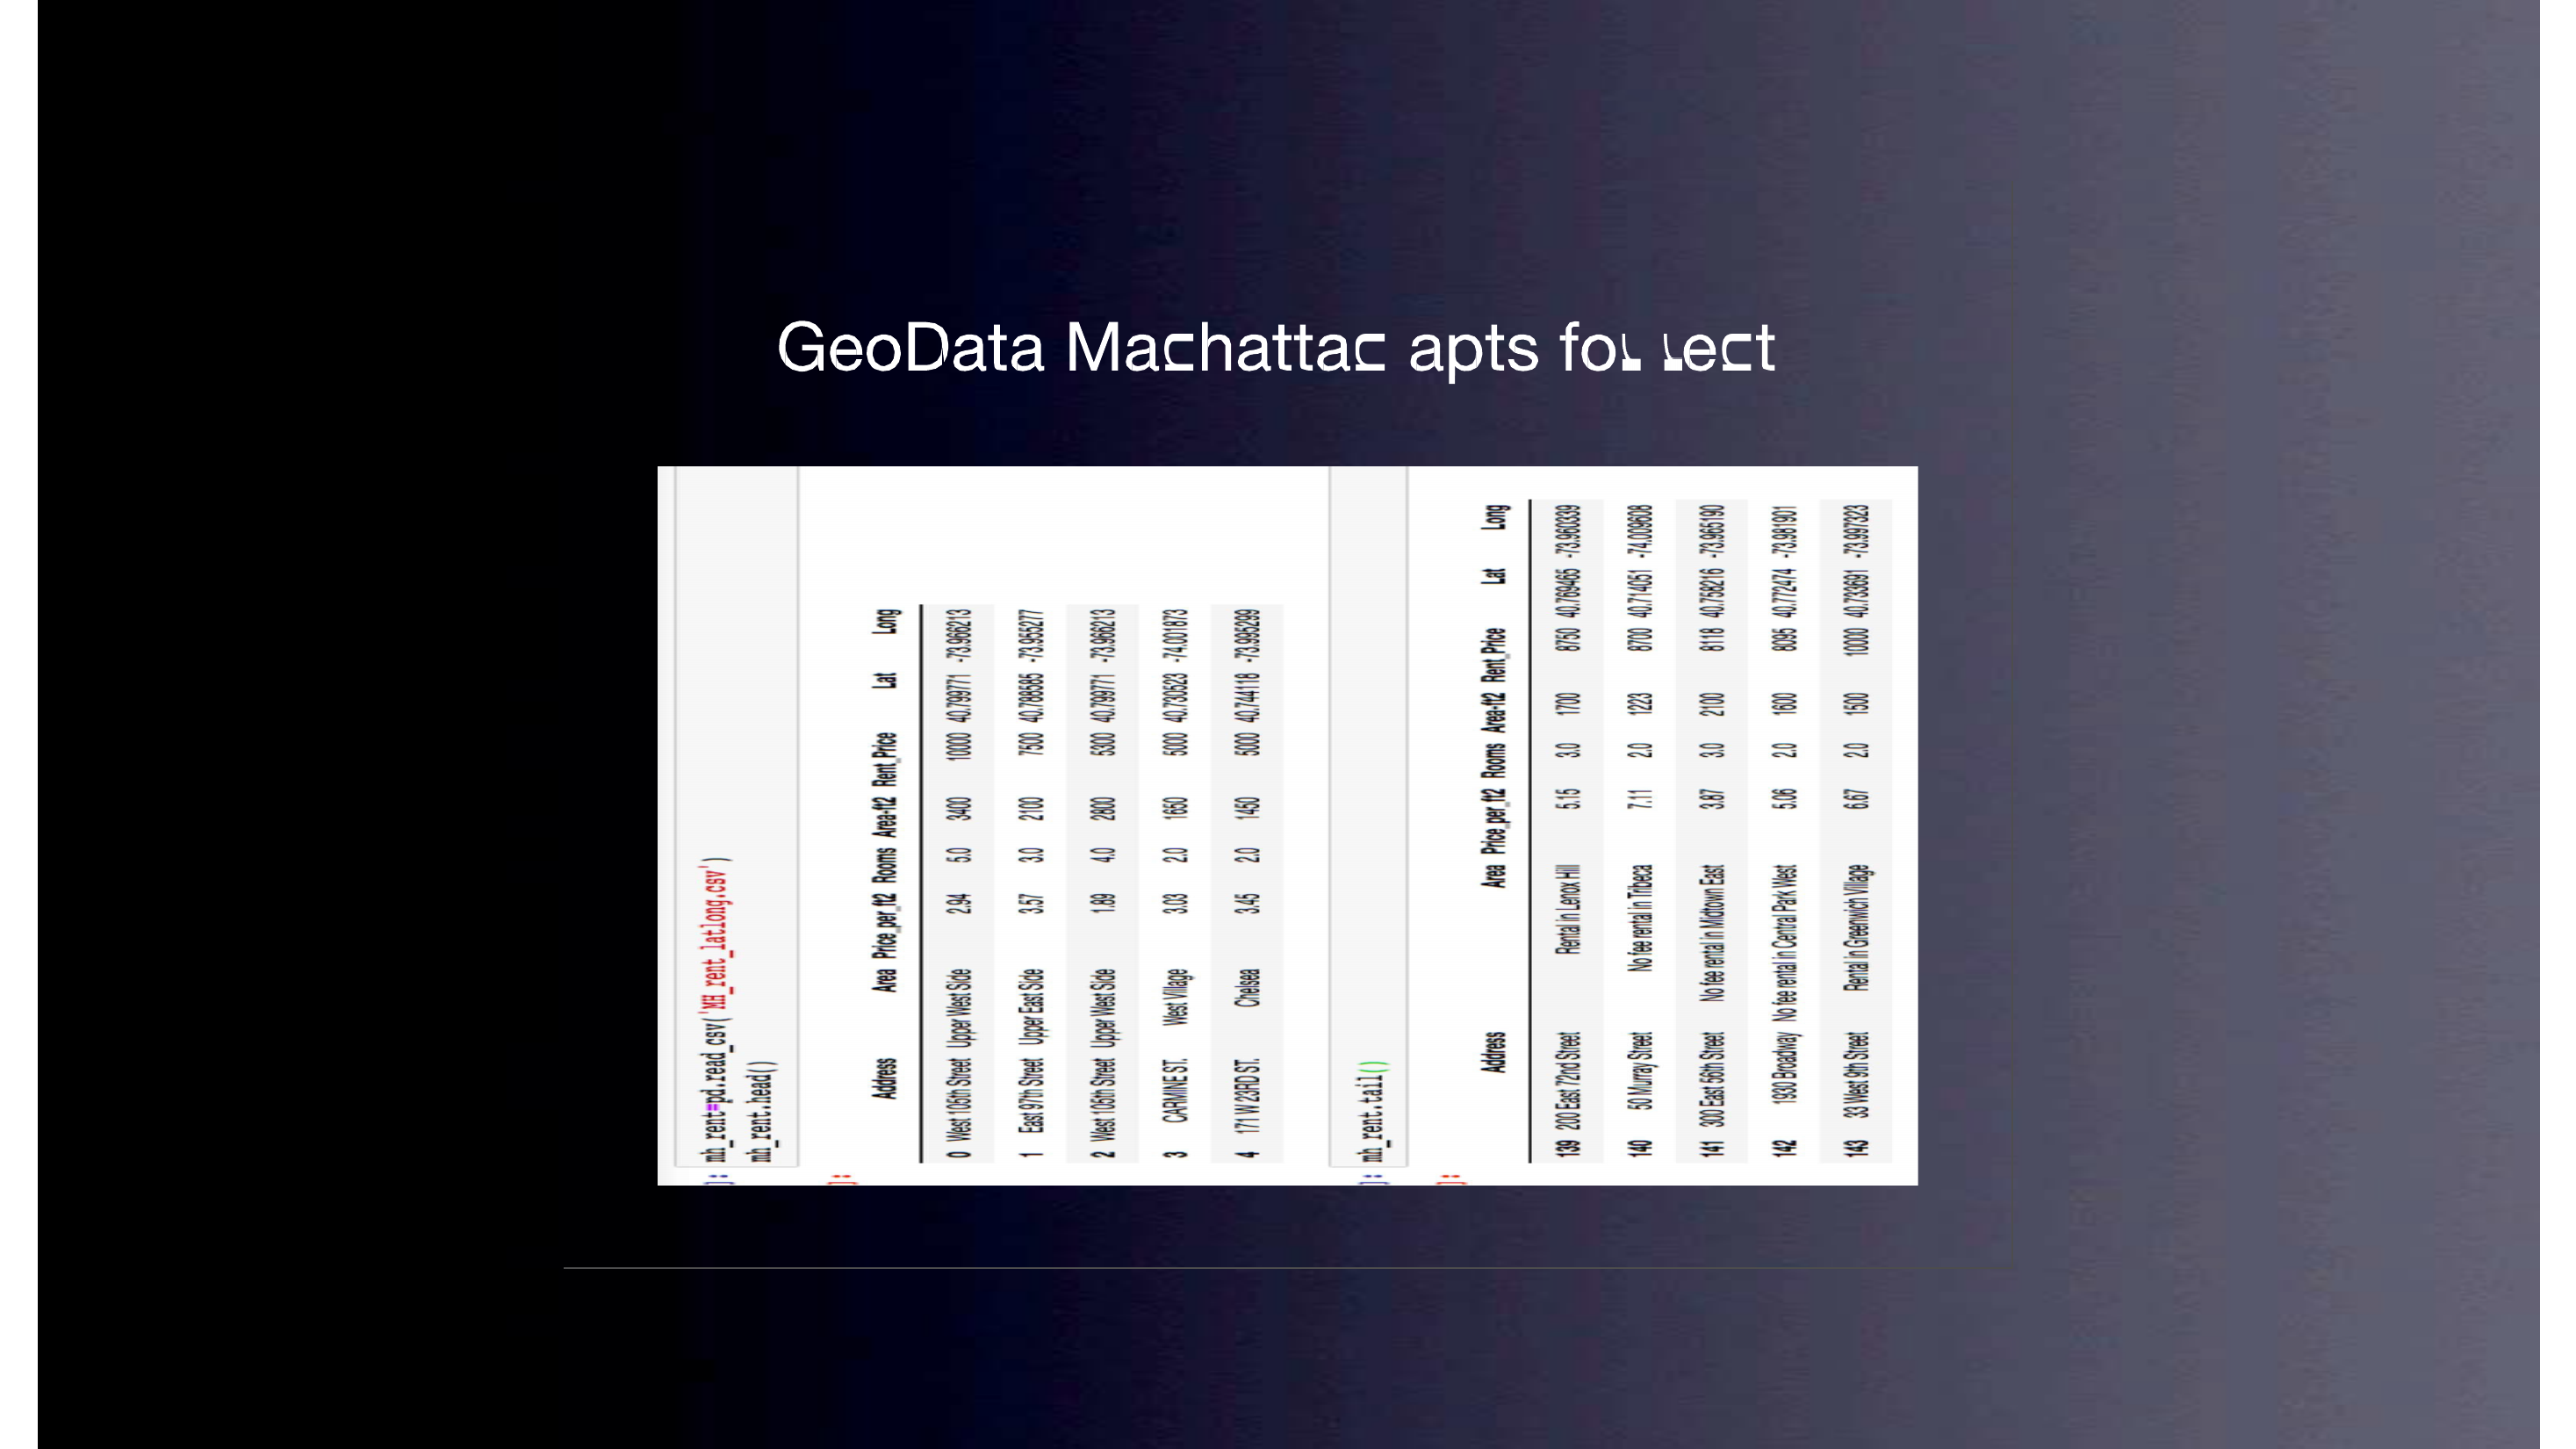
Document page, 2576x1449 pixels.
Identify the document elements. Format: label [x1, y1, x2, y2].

text_box [744, 0, 1832, 1449]
picture [1832, 0, 2540, 1449]
picture [38, 0, 744, 1449]
